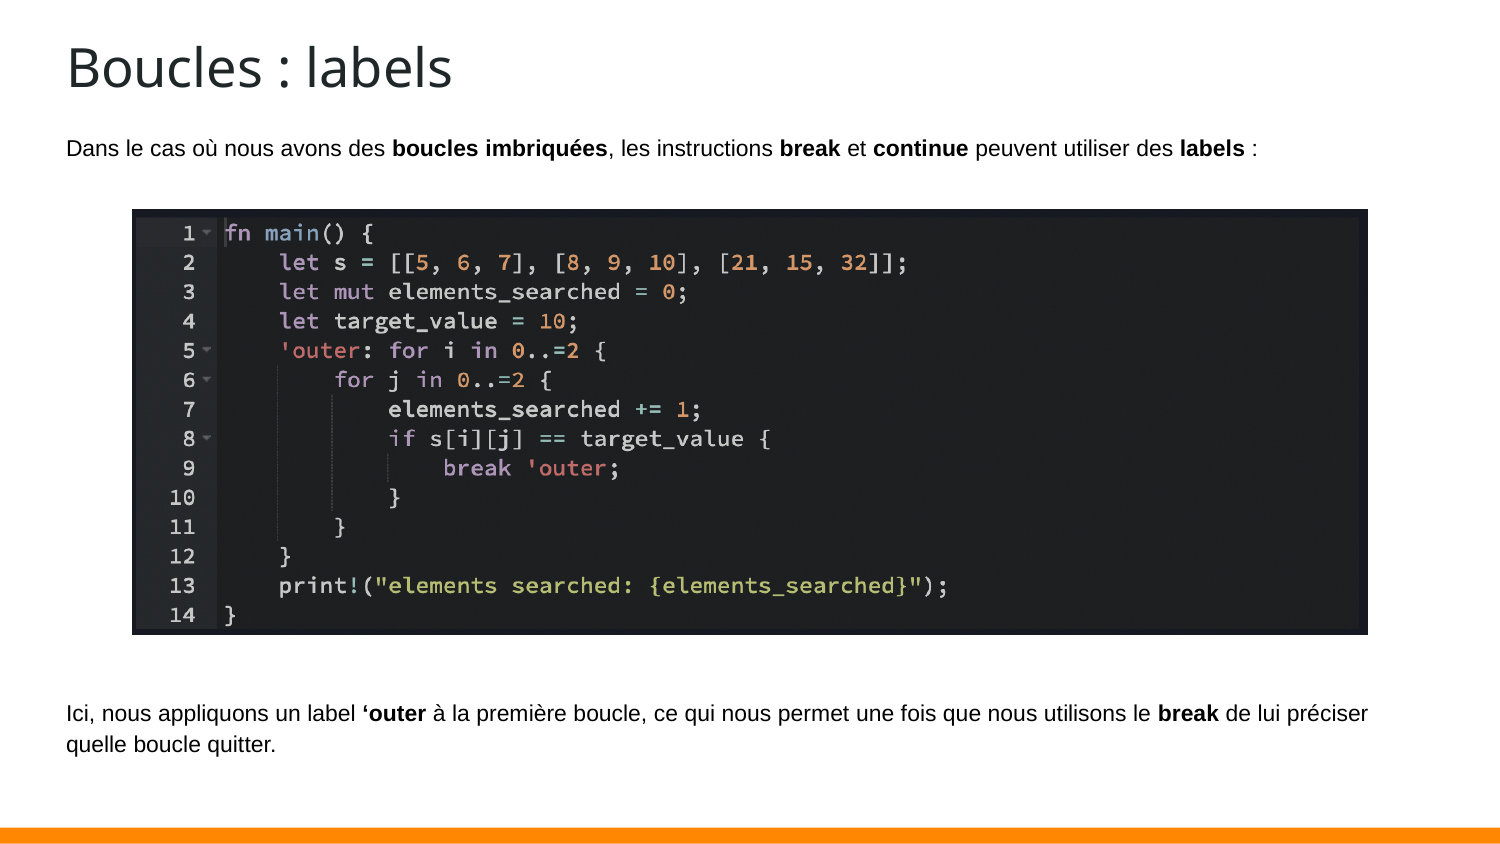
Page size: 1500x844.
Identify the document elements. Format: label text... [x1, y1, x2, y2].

picture [132, 209, 1368, 635]
list Dans le cas où nous avons des boucles imbriquées, les instructions break et continue peuvent utiliser des labels : Ici, nous appliquons un label ‘outer à la première boucle, ce qui nous permet une fois que nous utilisons le break de lui préciser quelle boucle quitter. [51, 113, 1449, 813]
title Boucles : labels [51, 18, 1449, 113]
